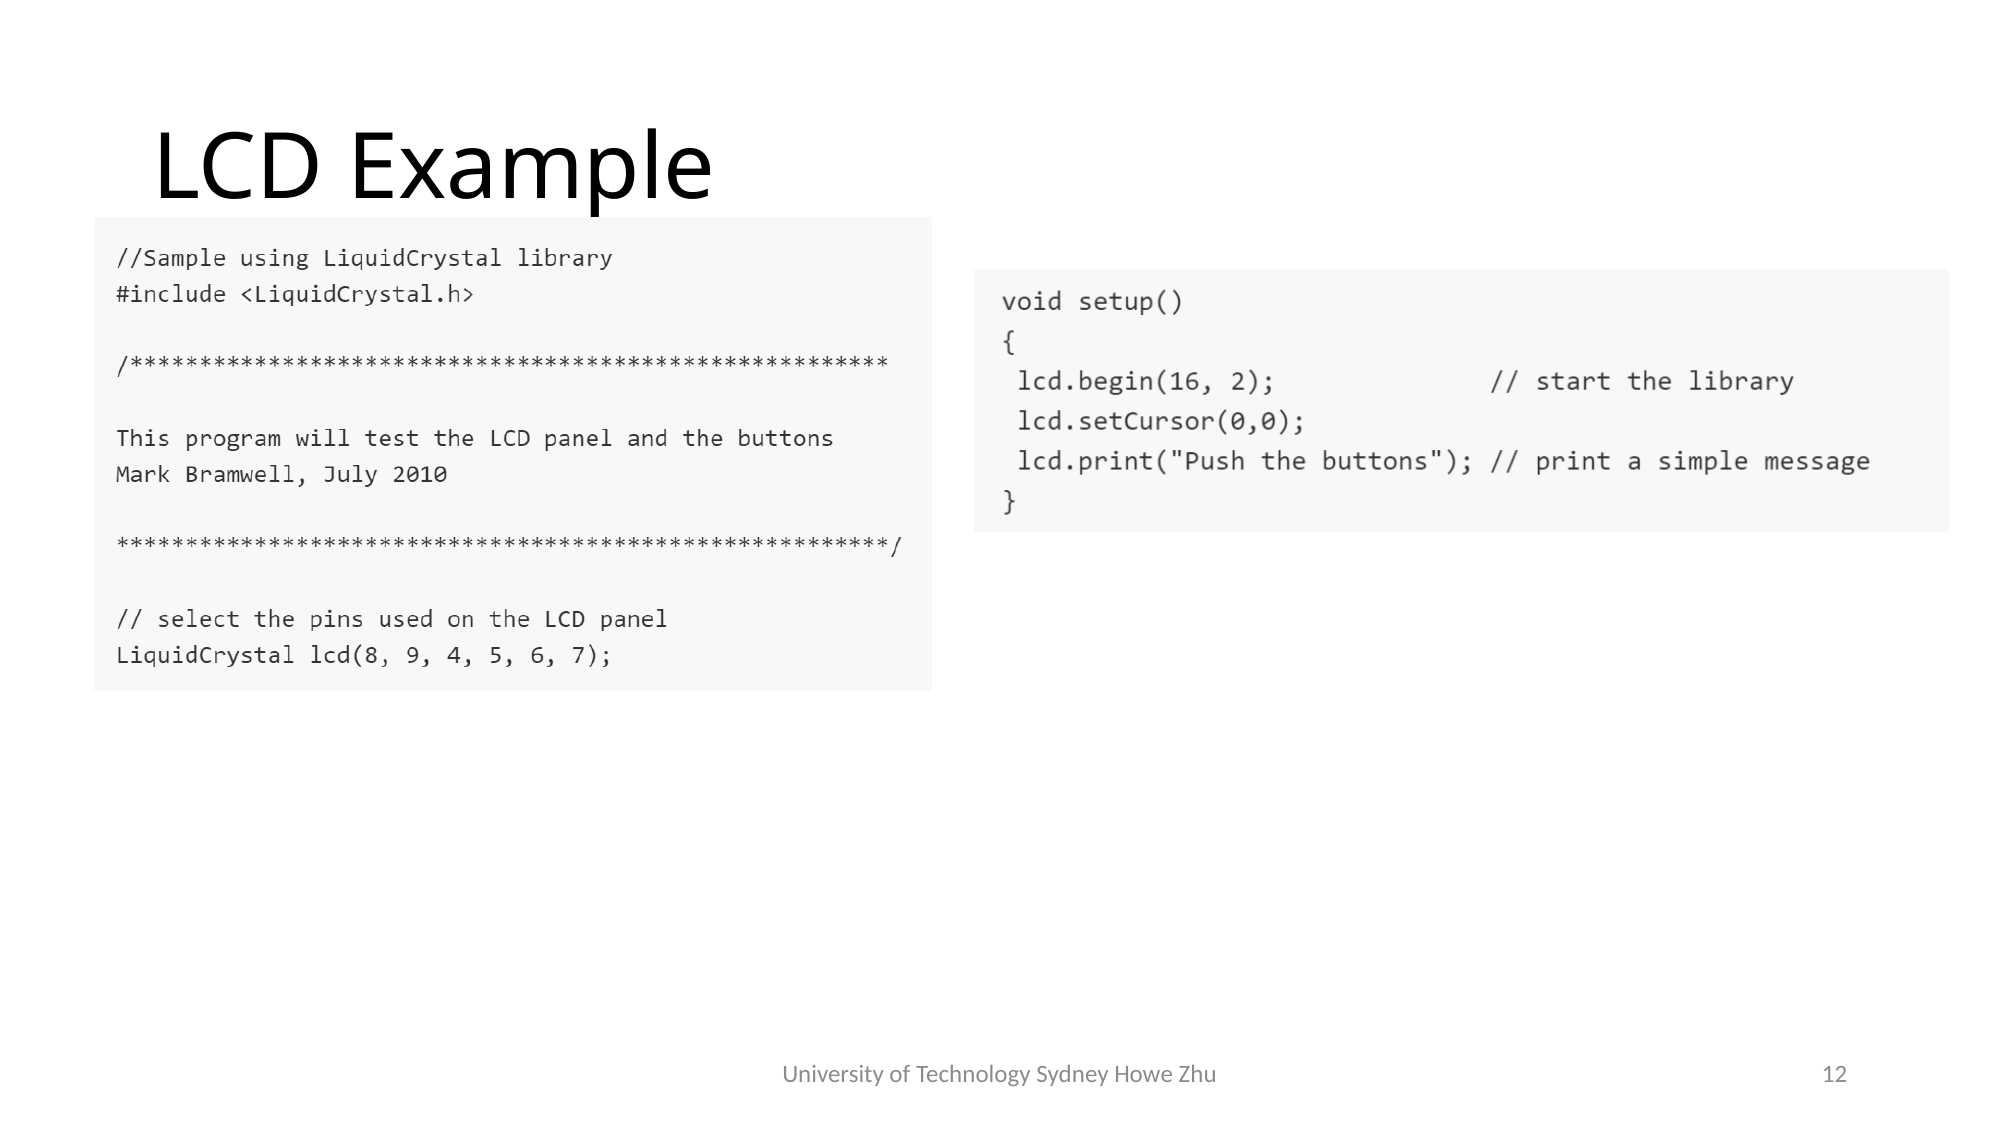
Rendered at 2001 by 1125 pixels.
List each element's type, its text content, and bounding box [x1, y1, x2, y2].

title LCD Example [137, 59, 1863, 278]
picture [94, 217, 932, 691]
picture [974, 269, 1949, 532]
footer University of Technology Sydney Howe Zhu [662, 1042, 1338, 1103]
slide_number 12 [1412, 1042, 1863, 1103]
